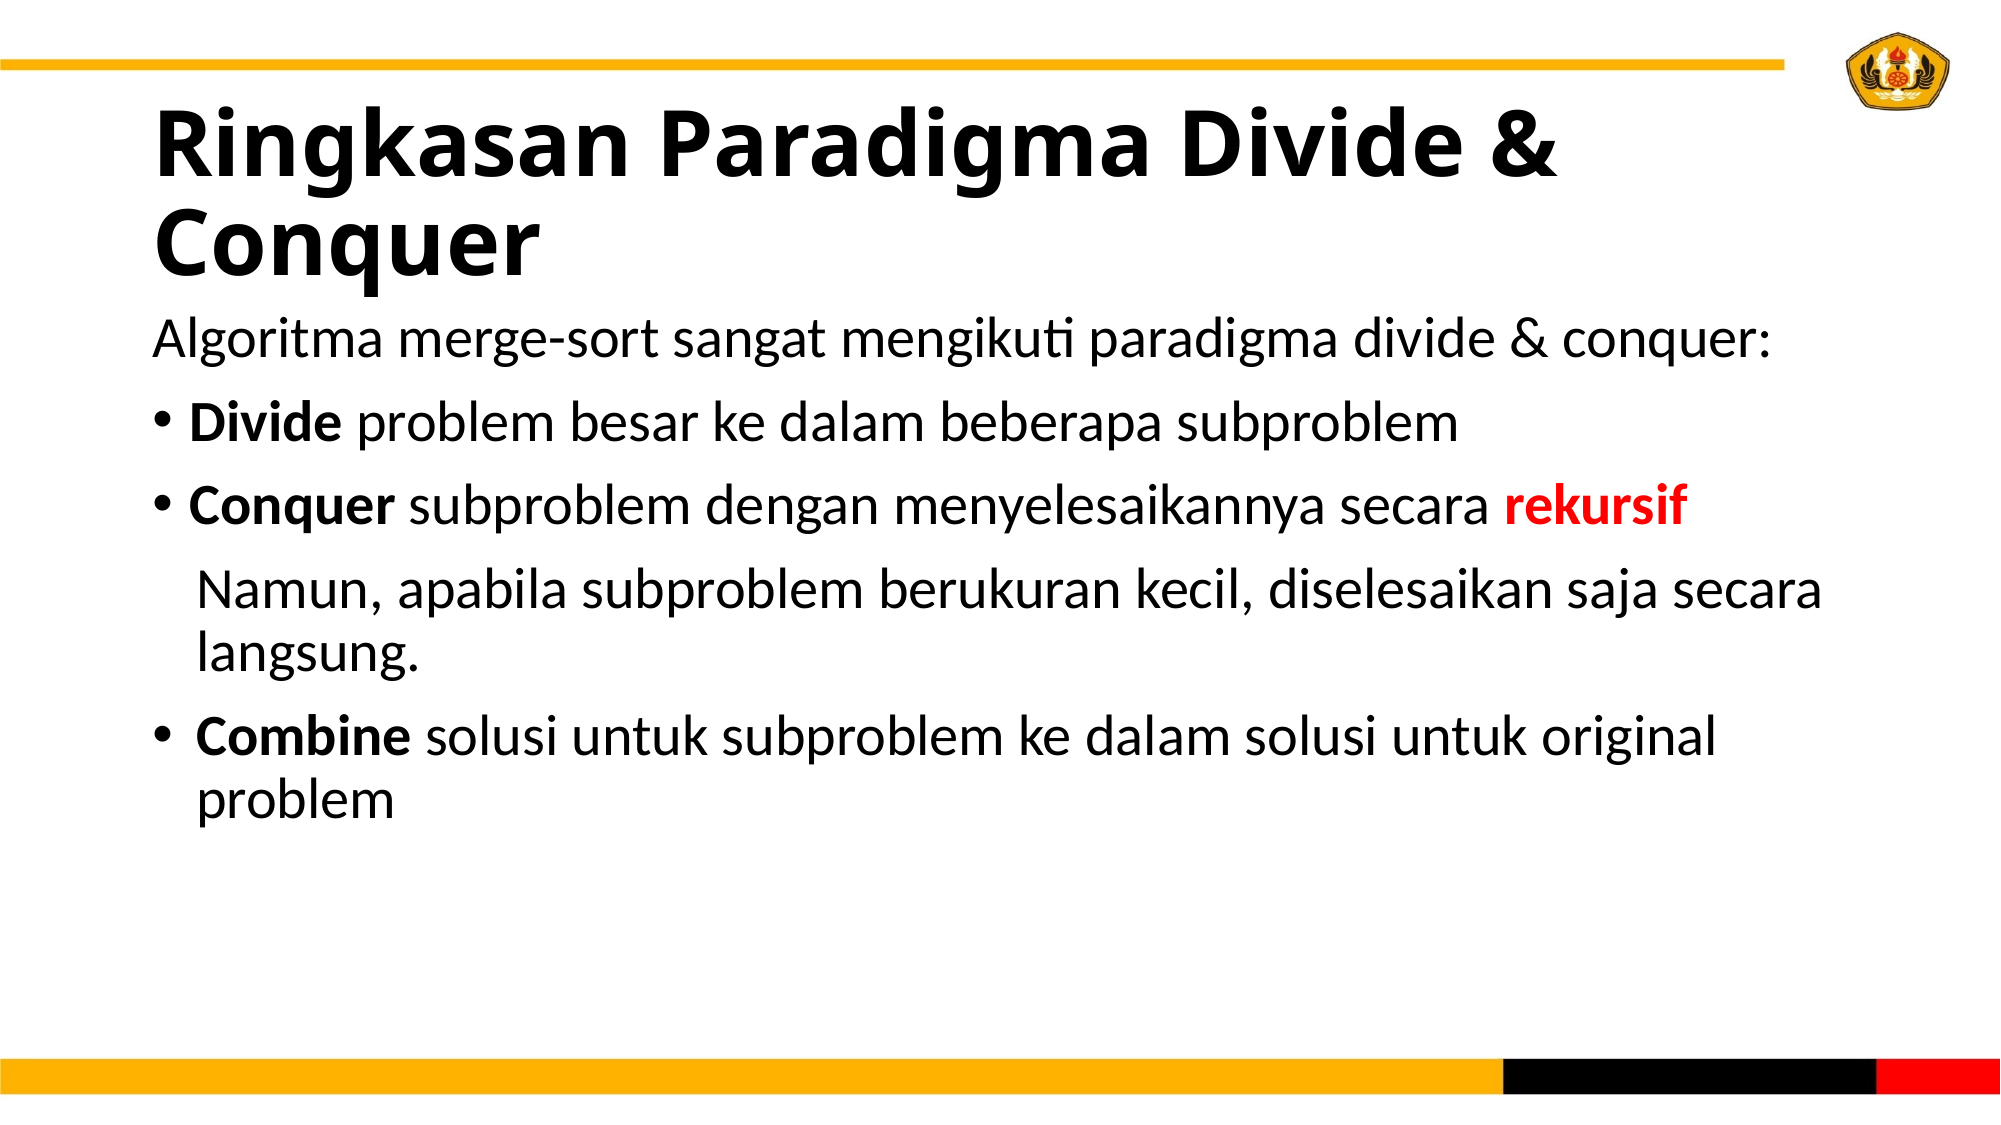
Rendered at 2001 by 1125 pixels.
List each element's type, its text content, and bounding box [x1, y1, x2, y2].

list Algoritma merge-sort sangat mengikuti paradigma divide & conquer: Divide problem besar ke dalam beberapa subproblem Conquer subproblem dengan menyelesaikannya secara rekursif Namun, apabila subproblem berukuran kecil, diselesaikan saja secara langsung. Combine solusi untuk subproblem ke dalam solusi untuk original problem [137, 299, 1863, 1014]
picture [0, 0, 2000, 1125]
title Ringkasan Paradigma Divide & Conquer [137, 114, 1863, 278]
